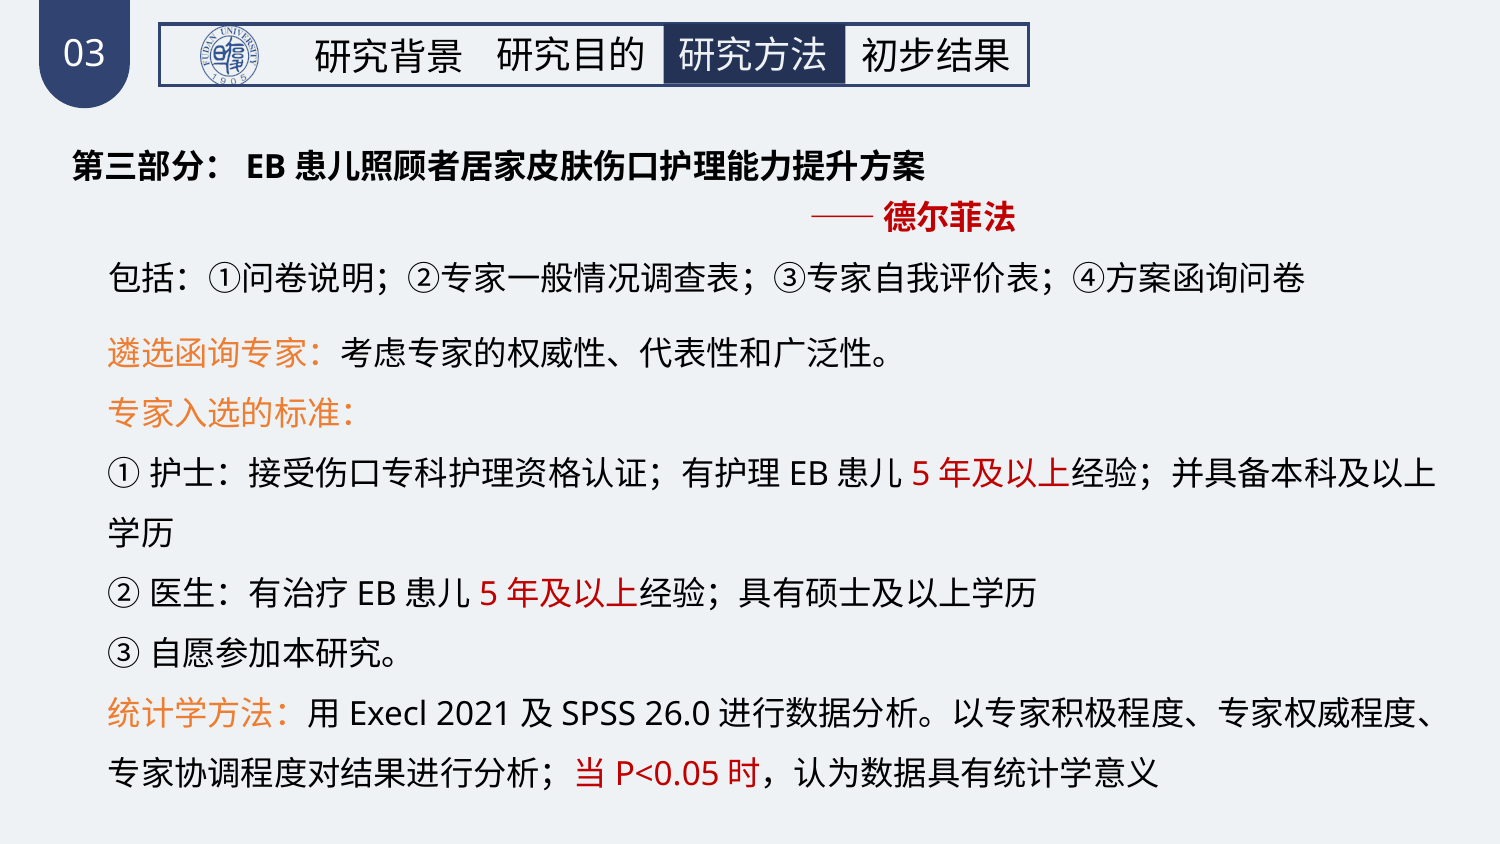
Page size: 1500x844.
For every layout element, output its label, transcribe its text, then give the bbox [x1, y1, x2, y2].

text_box 初步结果 [846, 24, 1029, 85]
text_box 包括：①问卷说明；②专家一般情况调查表；③专家自我评价表；④方案函询问卷 [93, 209, 1500, 305]
picture [200, 25, 259, 87]
slide_number [1059, 782, 1397, 827]
text_box 03 [48, 21, 121, 82]
text_box 研究方法 [663, 23, 846, 84]
text_box ——德尔菲法 [794, 188, 1358, 209]
text_box 研究目的 [480, 23, 664, 85]
text_box [38, 0, 131, 110]
text_box 第三部分：EB患儿照顾者居家皮肤伤口护理能力提升方案 [56, 137, 1121, 193]
text_box [158, 23, 1029, 86]
text_box 遴选函询专家：考虑专家的权威性、代表性和广泛性。 专家入选的标准： ①护士：接受伤口专科护理资格认证；有护理EB患儿5年及以上经验；并具备本科及以上学历 ②医生：有治疗EB患儿5年及以上经验；具有硕士及以上学历 ③自愿参加本研究。 统计学方法：用Execl 2021及SPSS 26.0进行数据分析。以专家积极程度、专家权威程度、专家协调程度对结果进行分析；当P<0.05时，认为数据具有统计学意义 [93, 305, 1460, 844]
